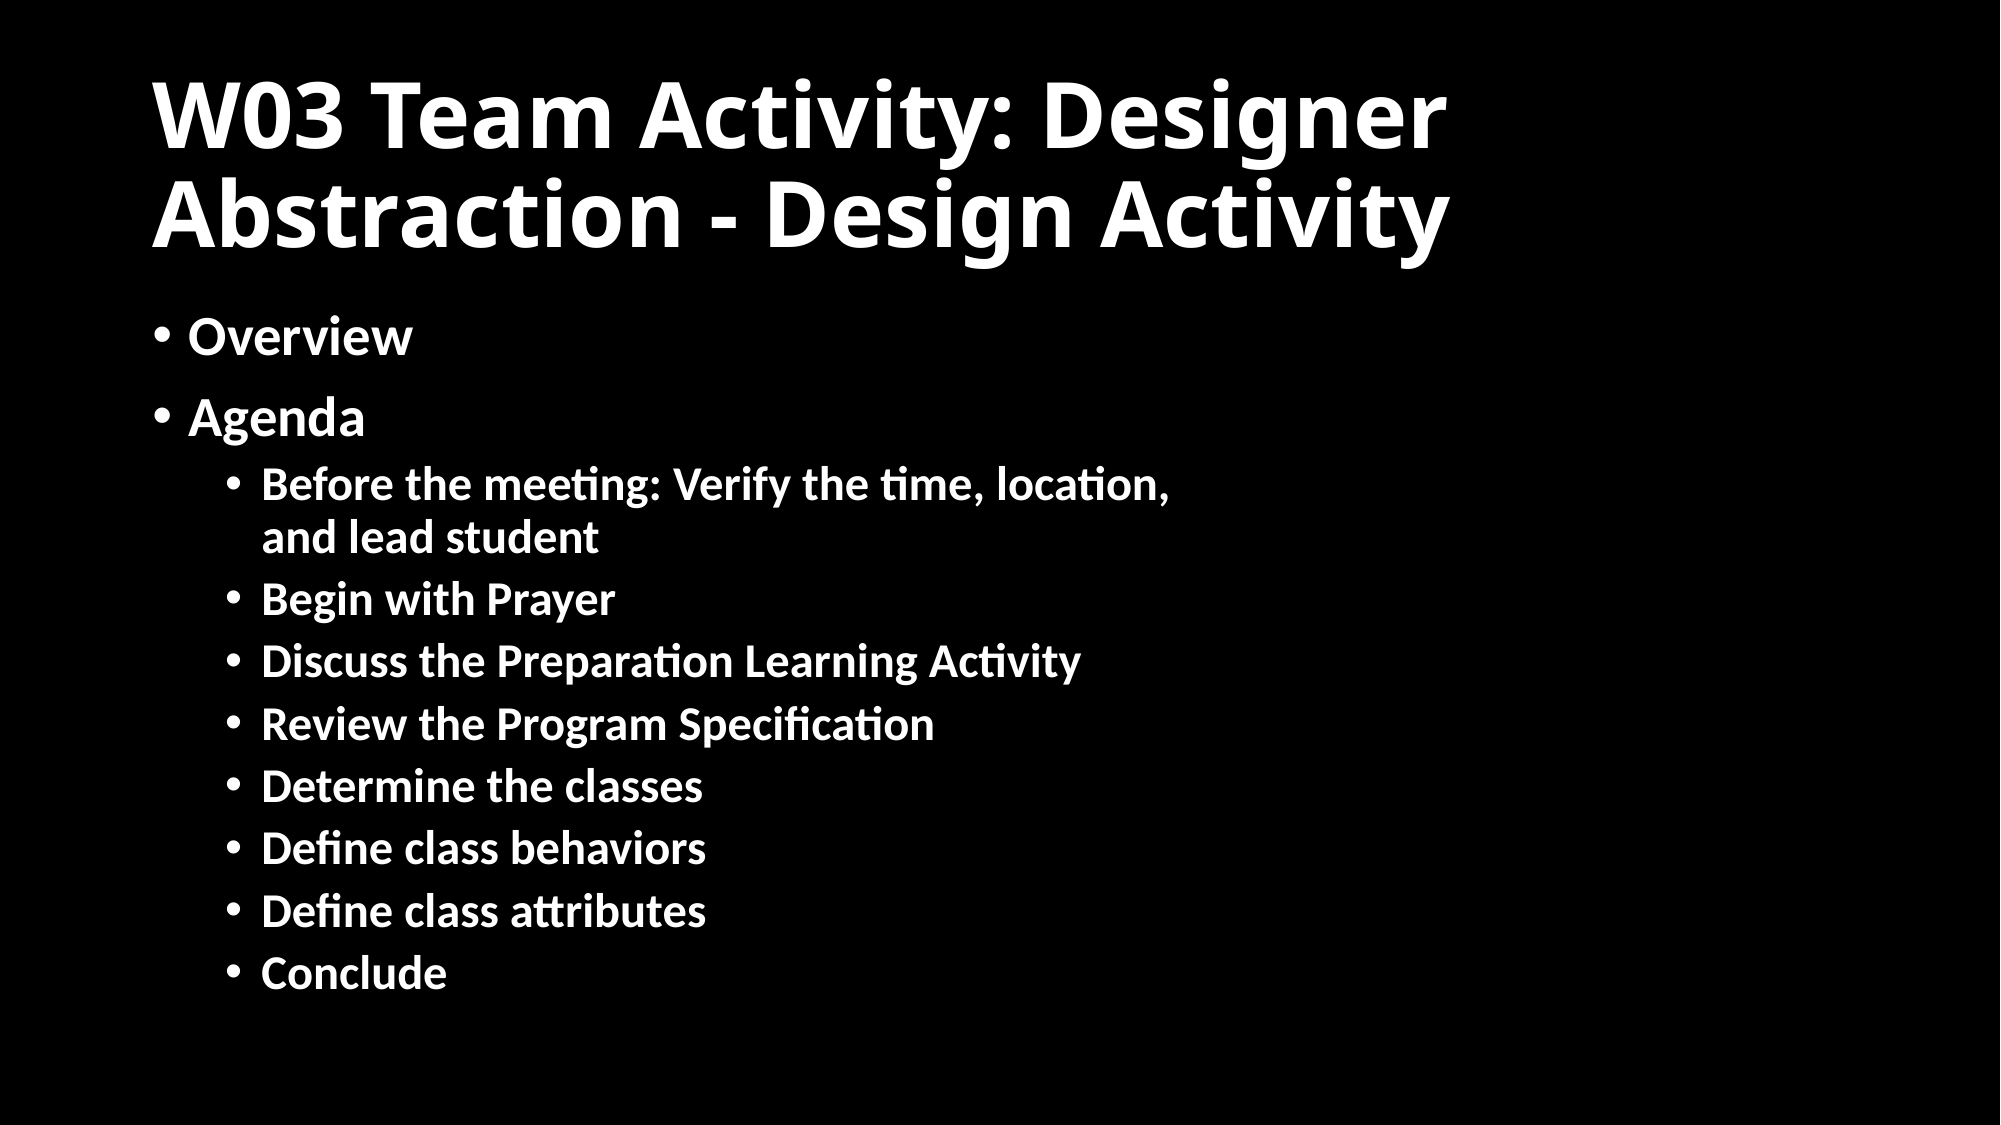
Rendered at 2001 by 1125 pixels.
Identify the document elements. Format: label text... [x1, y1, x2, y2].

title W03 Team Activity: Designer Abstraction - Design Activity [137, 59, 1863, 278]
list Overview Agenda Before the meeting: Verify the time, location, and lead student Begin with Prayer Discuss the Preparation Learning Activity Review the Program Specification Determine the classes Define class behaviors Define class attributes Conclude [137, 299, 1223, 1014]
